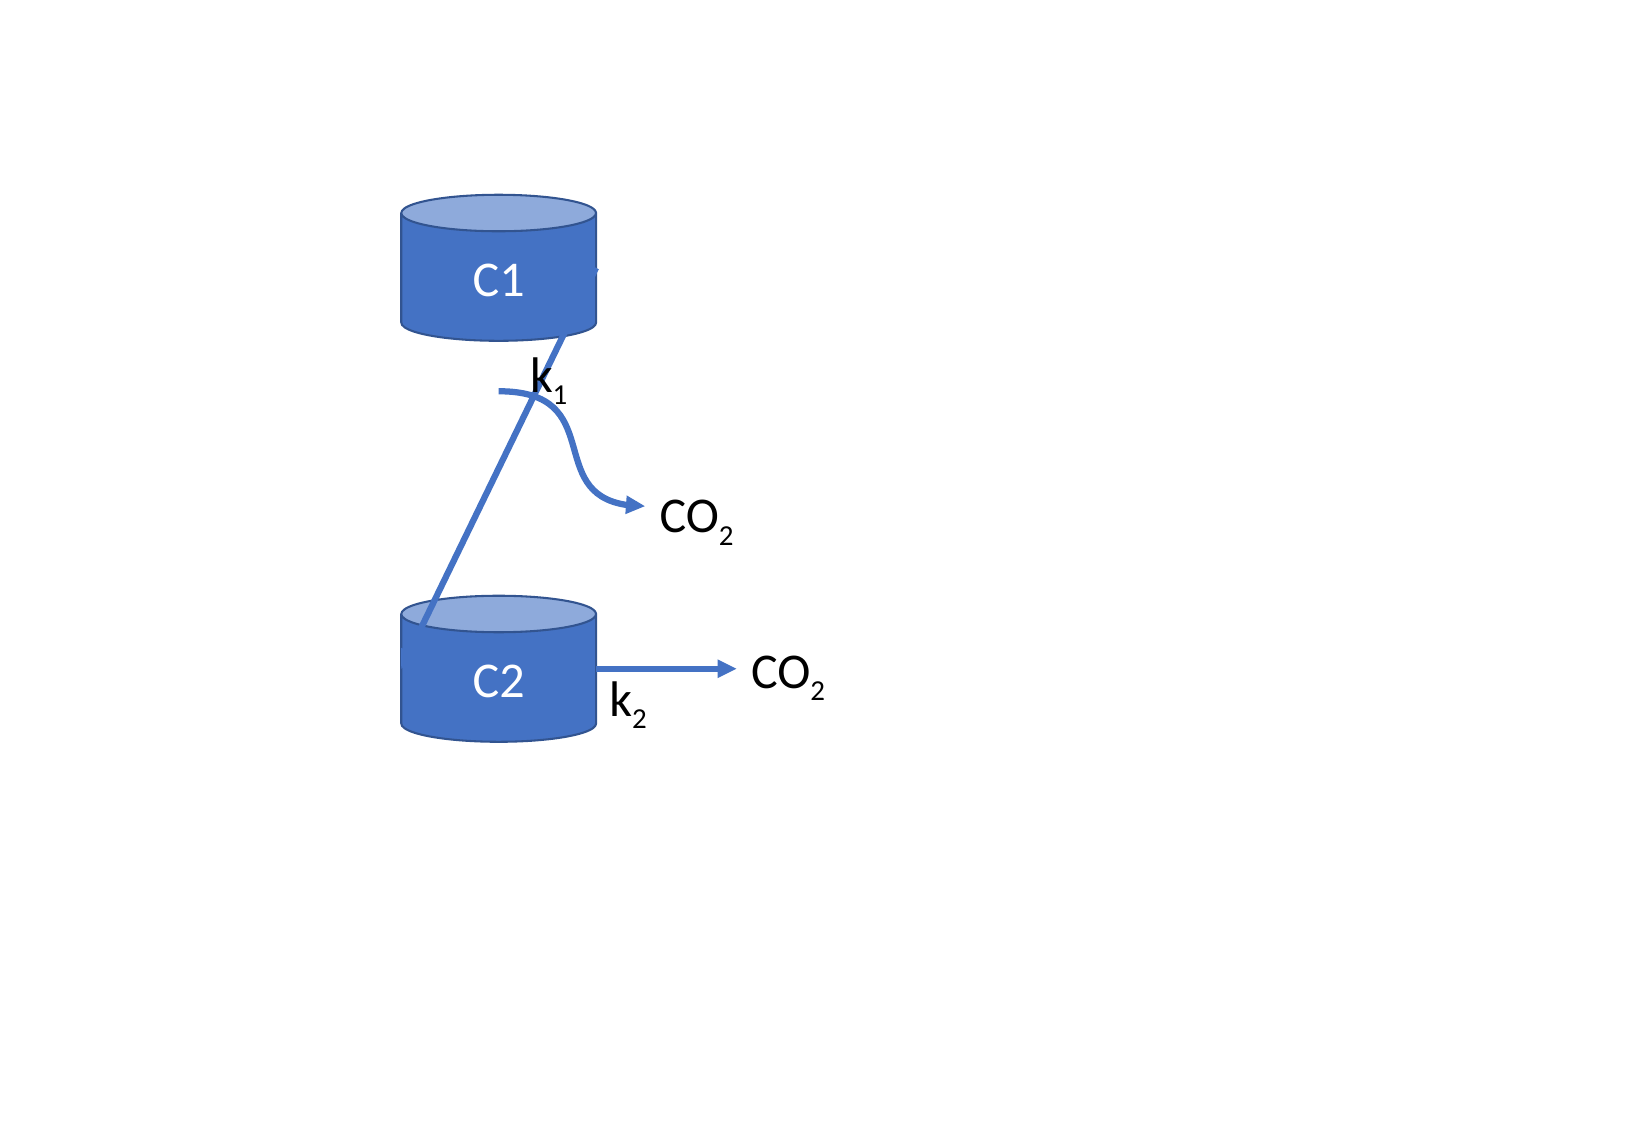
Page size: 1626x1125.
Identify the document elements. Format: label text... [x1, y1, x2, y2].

text_box C1 [400, 193, 598, 342]
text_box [514, 375, 630, 522]
text_box CO2 [736, 630, 947, 714]
text_box C2 [400, 594, 598, 743]
text_box k1 [515, 335, 604, 375]
text_box k2 [594, 658, 684, 742]
text_box CO2 [644, 475, 856, 559]
